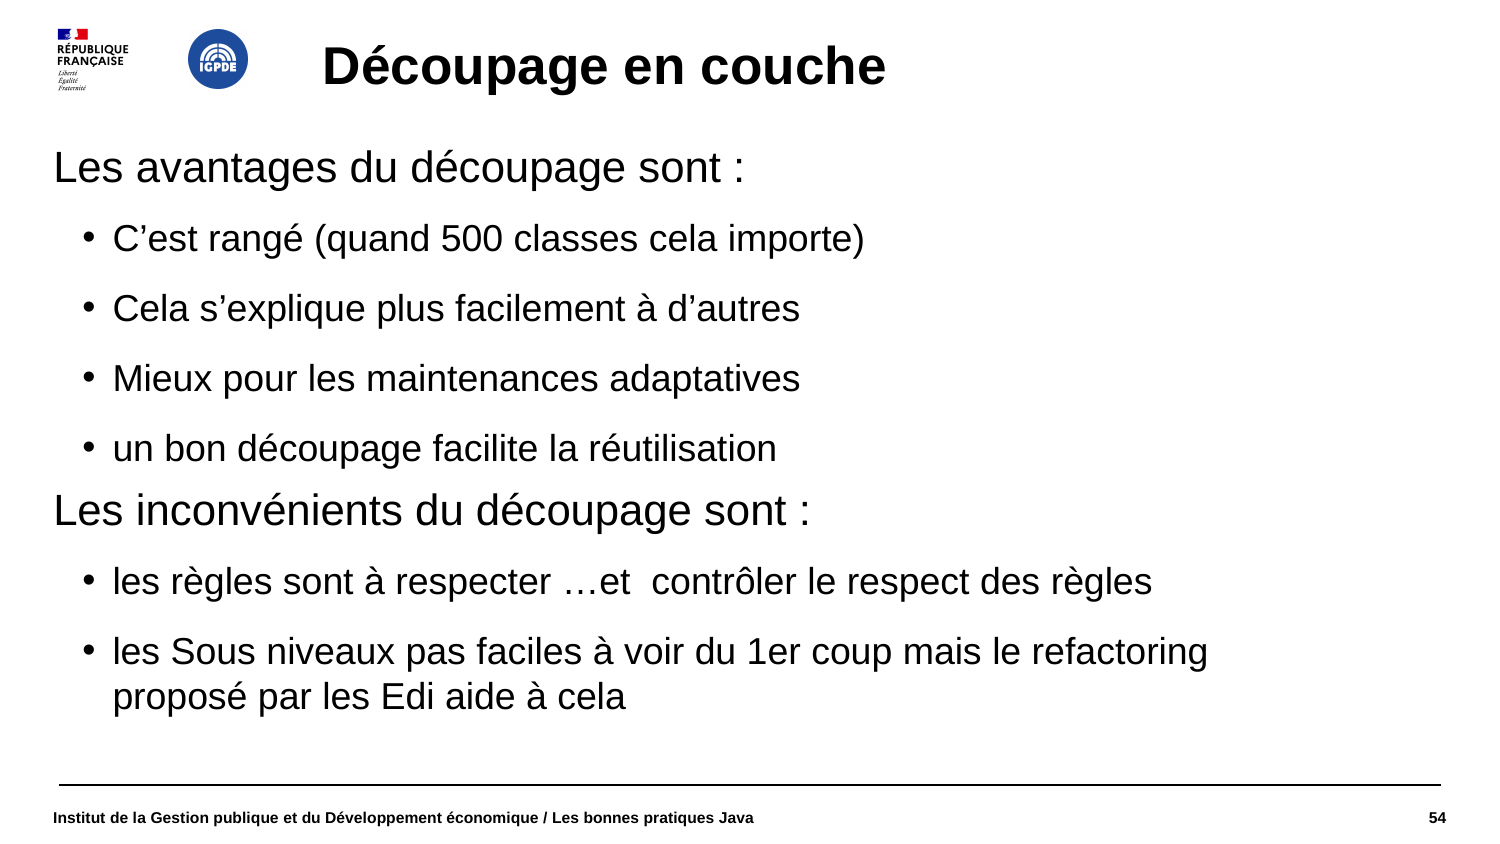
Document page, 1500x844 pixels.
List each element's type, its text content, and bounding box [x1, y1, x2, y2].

picture [47, 18, 139, 101]
title Découpage en couche [322, 38, 1282, 110]
list Les avantages du découpage sont : C’est rangé (quand 500 classes cela importe) Cela s’explique plus facilement à d’autres Mieux pour les maintenances adaptatives un bon découpage facilite la réutilisation Les inconvénients du découpage sont : les règles sont à respecter …et contrôler le respect des règles les Sous niveaux pas faciles à voir du 1er coup mais le refactoring proposé par les Edi aide à cela [53, 138, 1229, 724]
slide_number 54 [1224, 787, 1447, 844]
picture [188, 29, 248, 89]
footer Institut de la Gestion publique et du Développement économique / Les bonnes pratiques Java [53, 787, 780, 844]
